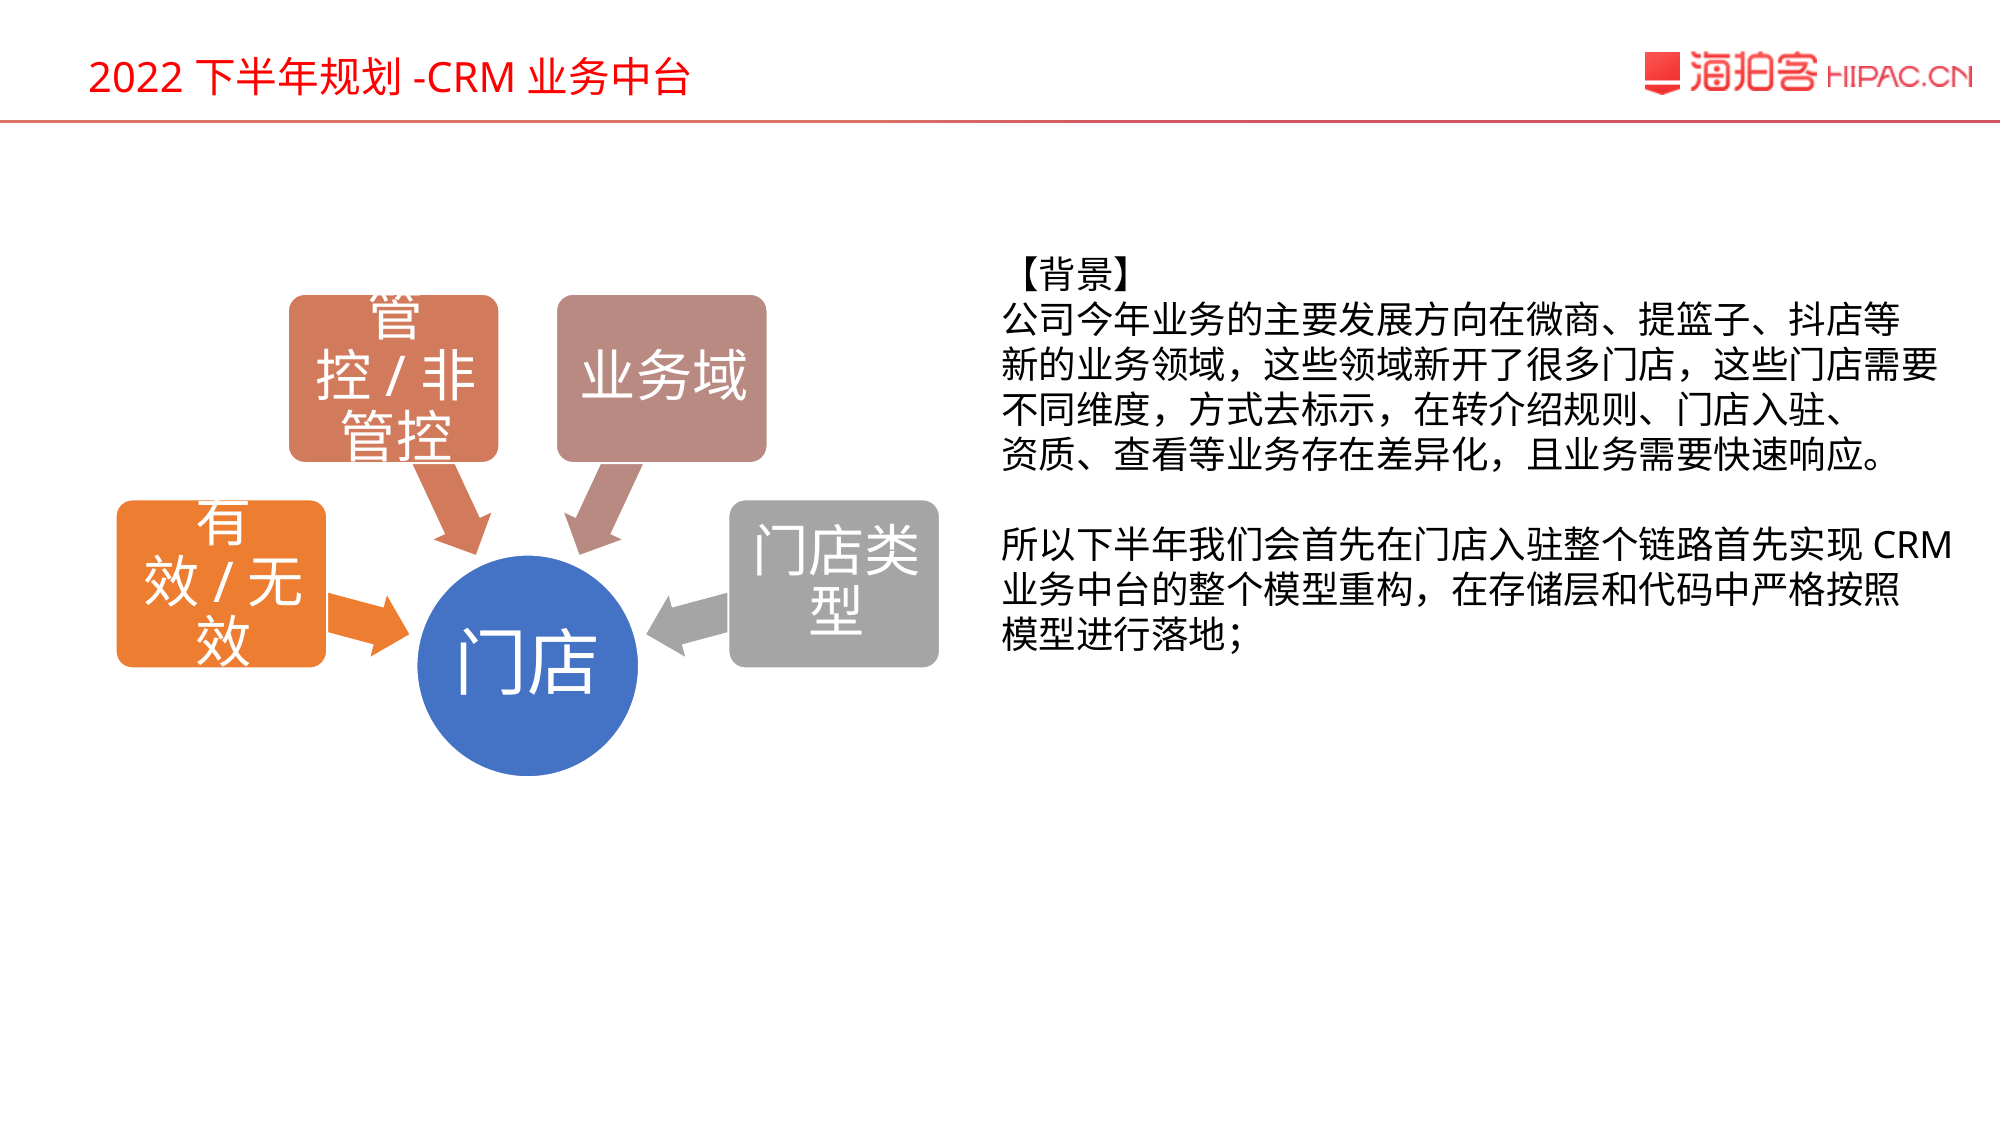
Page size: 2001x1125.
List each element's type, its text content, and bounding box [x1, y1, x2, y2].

text_box 2022下半年规划-CRM业务中台 [73, 43, 709, 109]
text_box 【背景】 公司今年业务的主要发展方向在微商、提篮子、抖店等 新的业务领域，这些领域新开了很多门店，这些门店需要 不同维度，方式去标示，在转介绍规则、门店入驻、 资质、查看等业务存在差异化，且业务需要快速响应。 所以下半年我们会首先在门店入驻整个链路首先实现CRM 业务中台的整个模型重构，在存储层和代码中严格按照 模型进行落地； [986, 243, 1969, 664]
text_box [115, 211, 941, 860]
picture [1645, 51, 1817, 95]
picture [1828, 66, 1972, 87]
